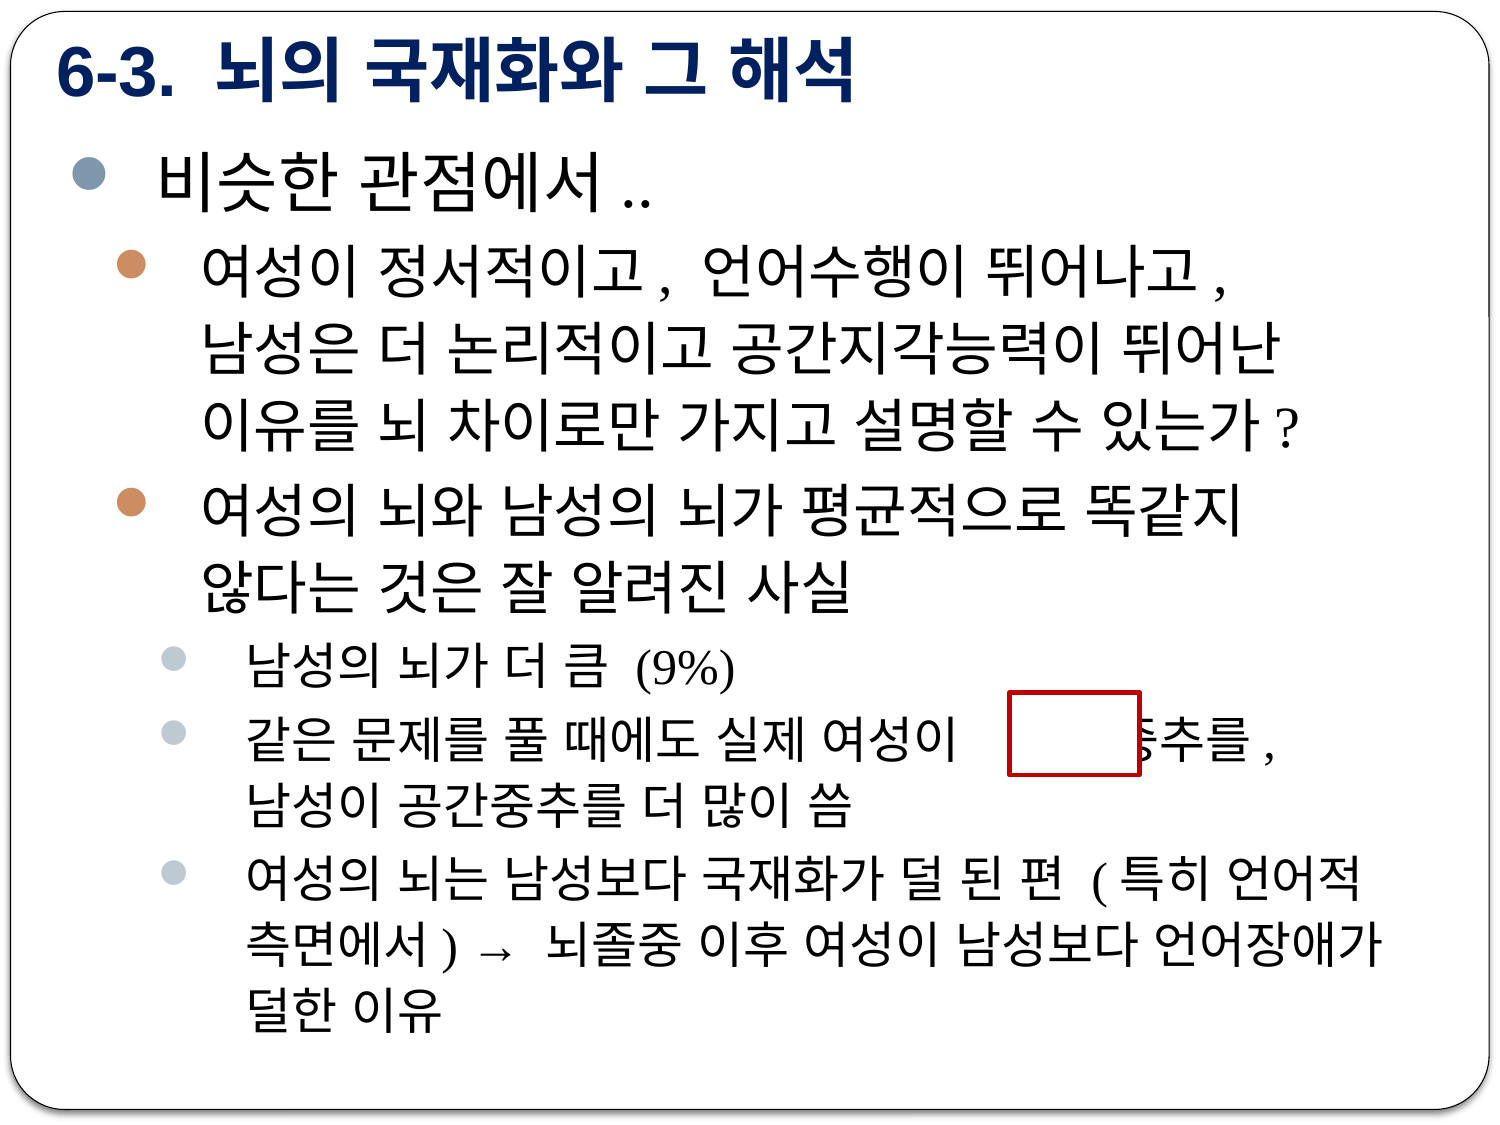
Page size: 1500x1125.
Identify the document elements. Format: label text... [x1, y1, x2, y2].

text_box 비슷한 관점에서.. 여성이 정서적이고, 언어수행이 뛰어나고, 남성은 더 논리적이고 공간지각능력이 뛰어난 이유를 뇌 차이로만 가지고 설명할 수 있는가? 여성의 뇌와 남성의 뇌가 평균적으로 똑같지 않다는 것은 잘 알려진 사실 남성의 뇌가 더 큼 (9%) 같은 문제를 풀 때에도 실제 여성이 중추를, 남성이 공간중추를 더 많이 씀 여성의 뇌는 남성보다 국재화가 덜 된 편 (특히 언어적 측면에서) → 뇌졸중 이후 여성이 남성보다 언어장애가 덜한 이유 [53, 125, 1400, 609]
text_box [29, 609, 1483, 1125]
text_box [1009, 691, 1141, 776]
title 6-3. 뇌의 국재화와 그 해석 [41, 12, 1459, 126]
